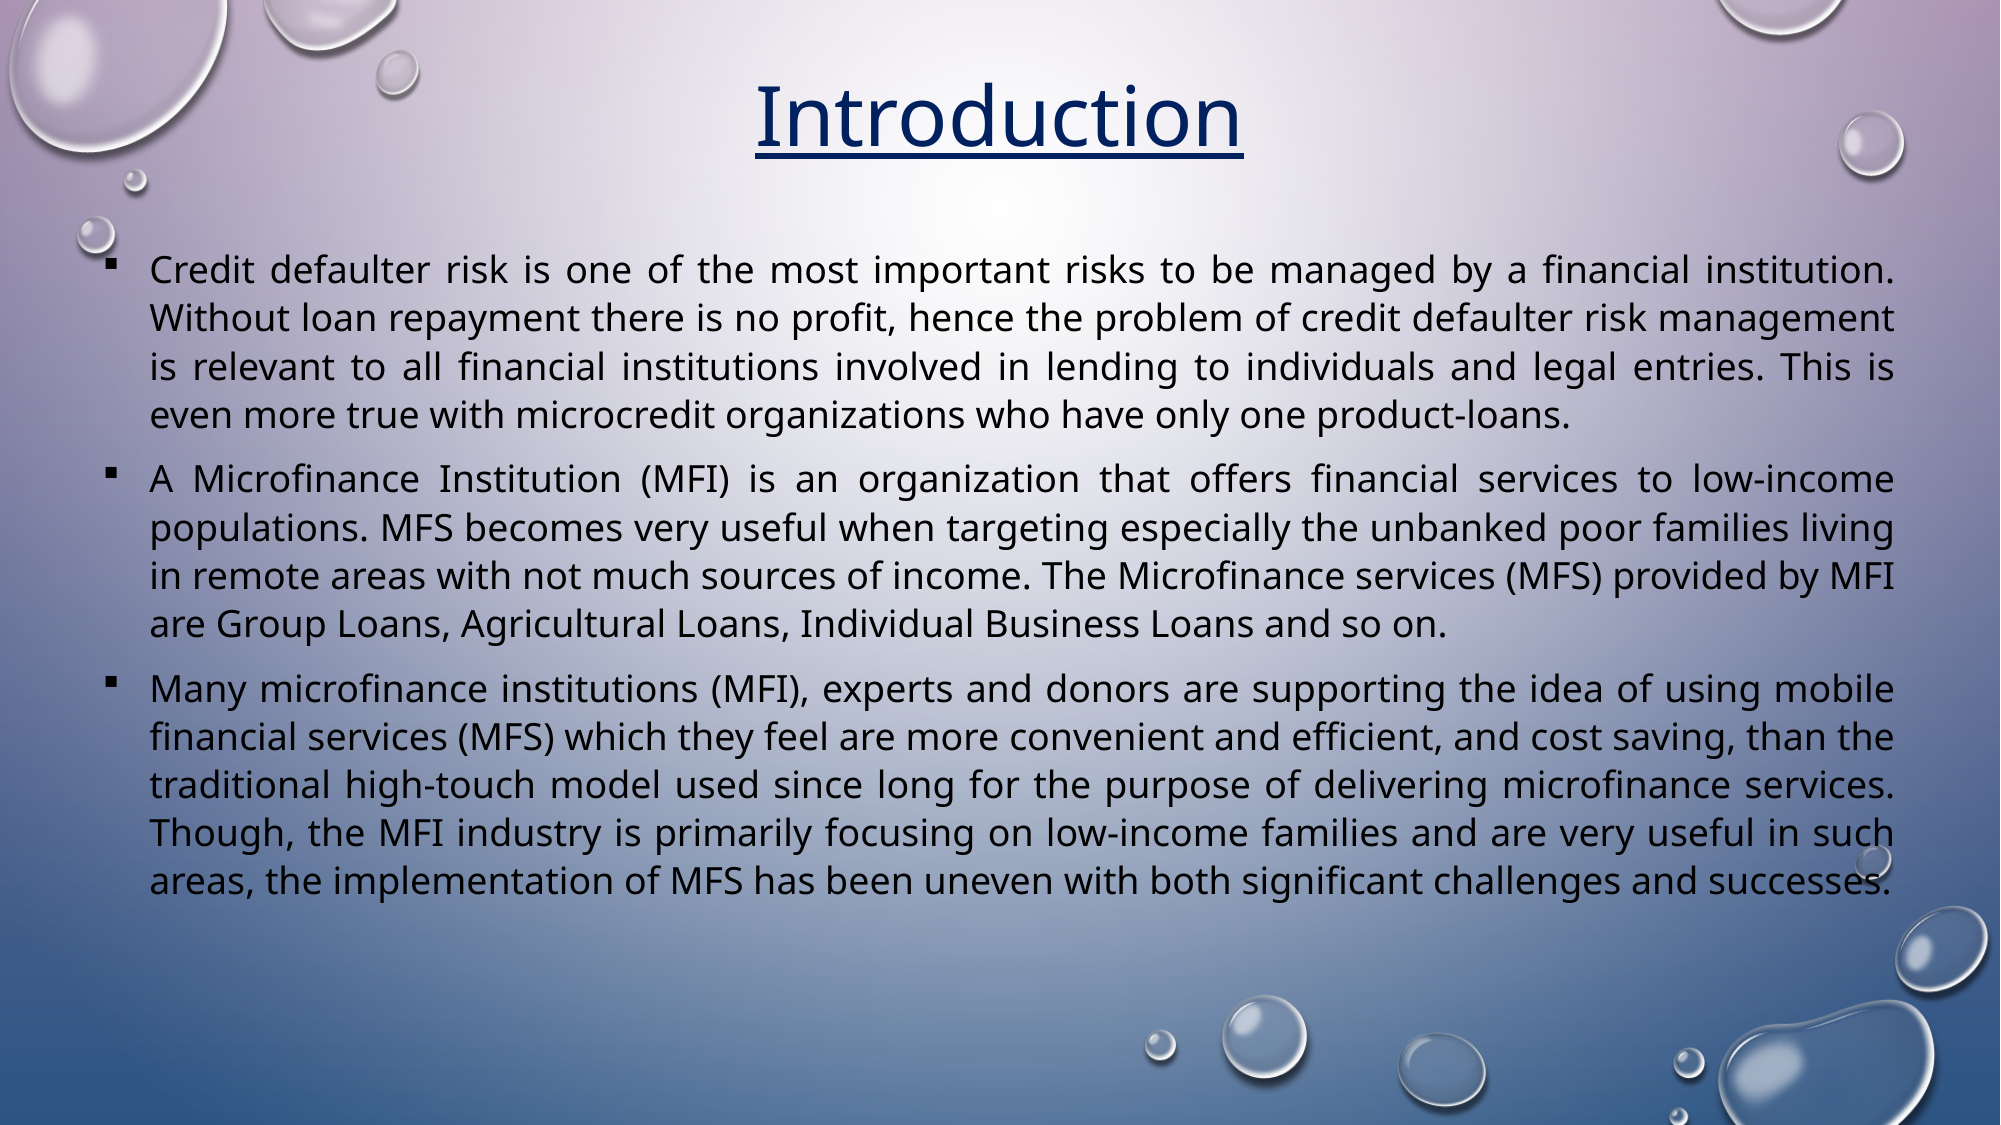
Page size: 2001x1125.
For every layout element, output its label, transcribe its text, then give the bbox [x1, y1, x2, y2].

text_box Introduction [87, 55, 1912, 171]
picture [0, 0, 2000, 1125]
text_box Credit defaulter risk is one of the most important risks to be managed by a financial institution. Without loan repayment there is no profit, hence the problem of credit defaulter risk management is relevant to all financial institutions involved in lending to individuals and legal entries. This is even more true with microcredit organizations who have only one product-loans. A Microfinance Institution (MFI) is an organization that offers financial services to low-income populations. MFS becomes very useful when targeting especially the unbanked poor families living in remote areas with not much sources of income. The Microfinance services (MFS) provided by MFI are Group Loans, Agricultural Loans, Individual Business Loans and so on. Many microfinance institutions (MFI), experts and donors are supporting the idea of using mobile financial services (MFS) which they feel are more convenient and efficient, and cost saving, than the traditional high-touch model used since long for the purpose of delivering microfinance services. Though, the MFI industry is primarily focusing on low-income families and are very useful in such areas, the implementation of MFS has been uneven with both significant challenges and successes. [87, 235, 1912, 972]
